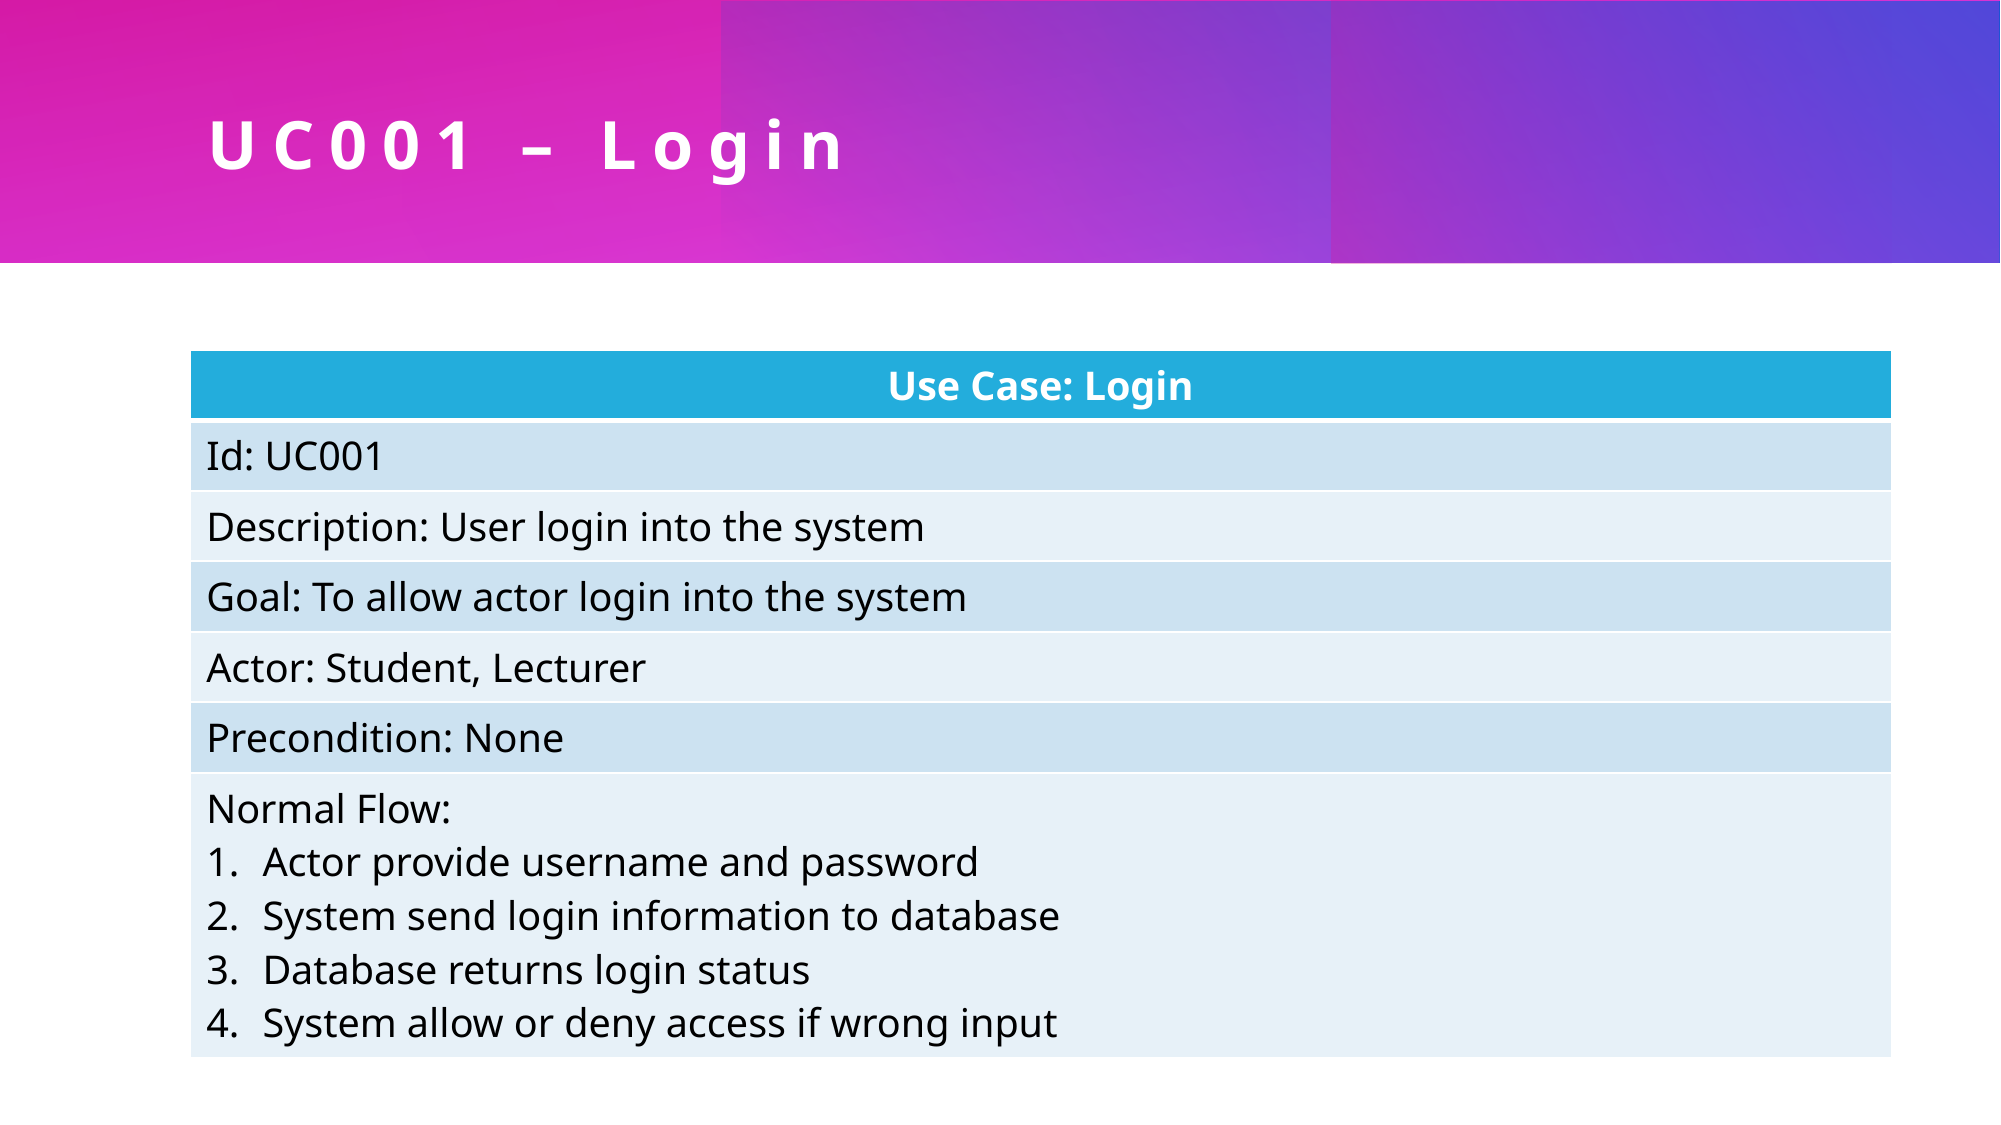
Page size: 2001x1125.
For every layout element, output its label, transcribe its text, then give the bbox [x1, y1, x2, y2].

table_cell Normal Flow: Actor provide username and password System send login information to database Database returns login status System allow or deny access if wrong input [191, 774, 1891, 1057]
text_box [0, 0, 1299, 264]
text_box [0, 264, 2000, 1125]
table_cell Description: User login into the system [191, 492, 1891, 560]
table_header Use Case: Login [191, 351, 1891, 418]
title UC001 – Login [189, 61, 1892, 221]
text_box [1299, 0, 1999, 264]
table_cell Precondition: None [191, 703, 1891, 772]
table_cell Actor: Student, Lecturer [191, 633, 1891, 701]
table_cell Goal: To allow actor login into the system [191, 562, 1891, 631]
table_cell Id: UC001 [191, 423, 1891, 490]
